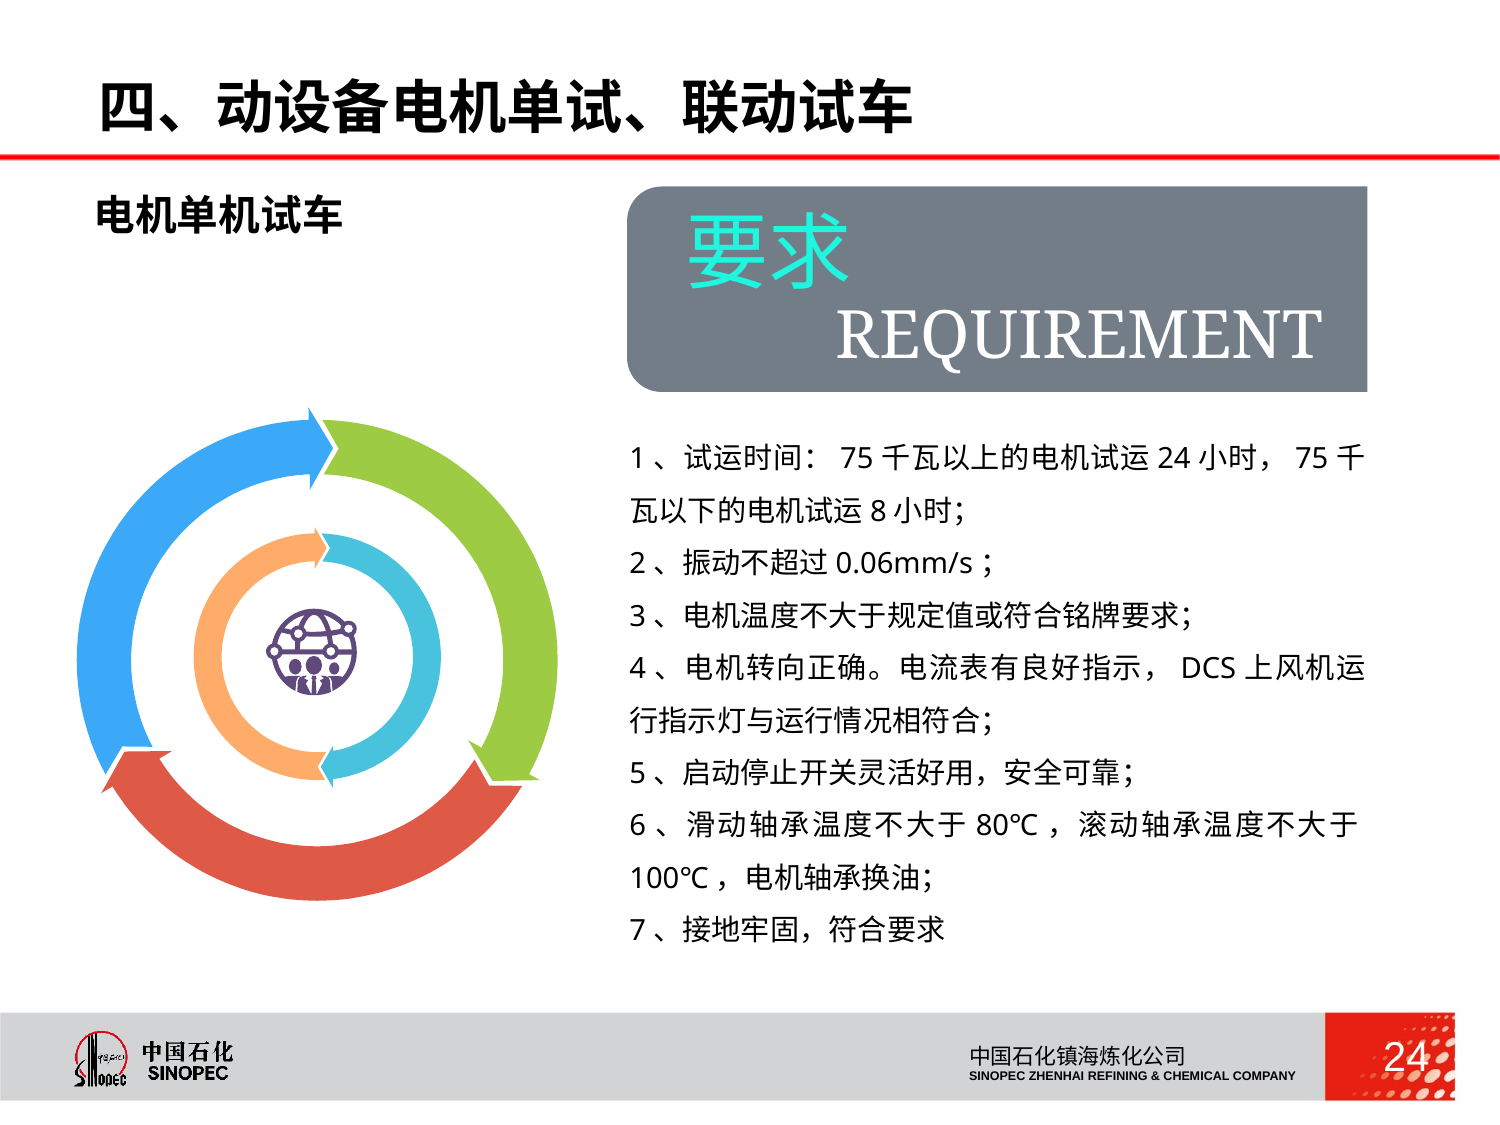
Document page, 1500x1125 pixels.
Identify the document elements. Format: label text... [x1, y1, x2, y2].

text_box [626, 186, 1368, 393]
text_box 中国石化镇海炼化公司 [954, 1034, 1317, 1060]
text_box 电机单机试车 [100, 176, 1441, 228]
text_box 四、动设备电机单试、联动试车 [87, 64, 1046, 144]
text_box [193, 526, 441, 789]
text_box SINOPEC ZHENHAI REFINING & CHEMICAL COMPANY [954, 1060, 1373, 1106]
text_box [322, 419, 558, 781]
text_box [265, 608, 358, 696]
text_box [101, 751, 523, 901]
text_box [76, 407, 334, 775]
slide_number 24 [1368, 1025, 1470, 1086]
picture [0, 0, 1500, 1125]
text_box 1、试运时间：75千瓦以上的电机试运24小时，75千瓦以下的电机试运8小时； 2、振动不超过0.06mm/s； 3、电机温度不大于规定值或符合铭牌要求； 4、电机转向正确。电流表有良好指示，DCS上风机运行指示灯与运行情况相符合； 5、启动停止开关灵活好用，安全可靠； 6、滑动轴承温度不大于80℃，滚动轴承温度不大于100℃，电机轴承换油； 7、接地牢固，符合要求 [614, 422, 1381, 947]
